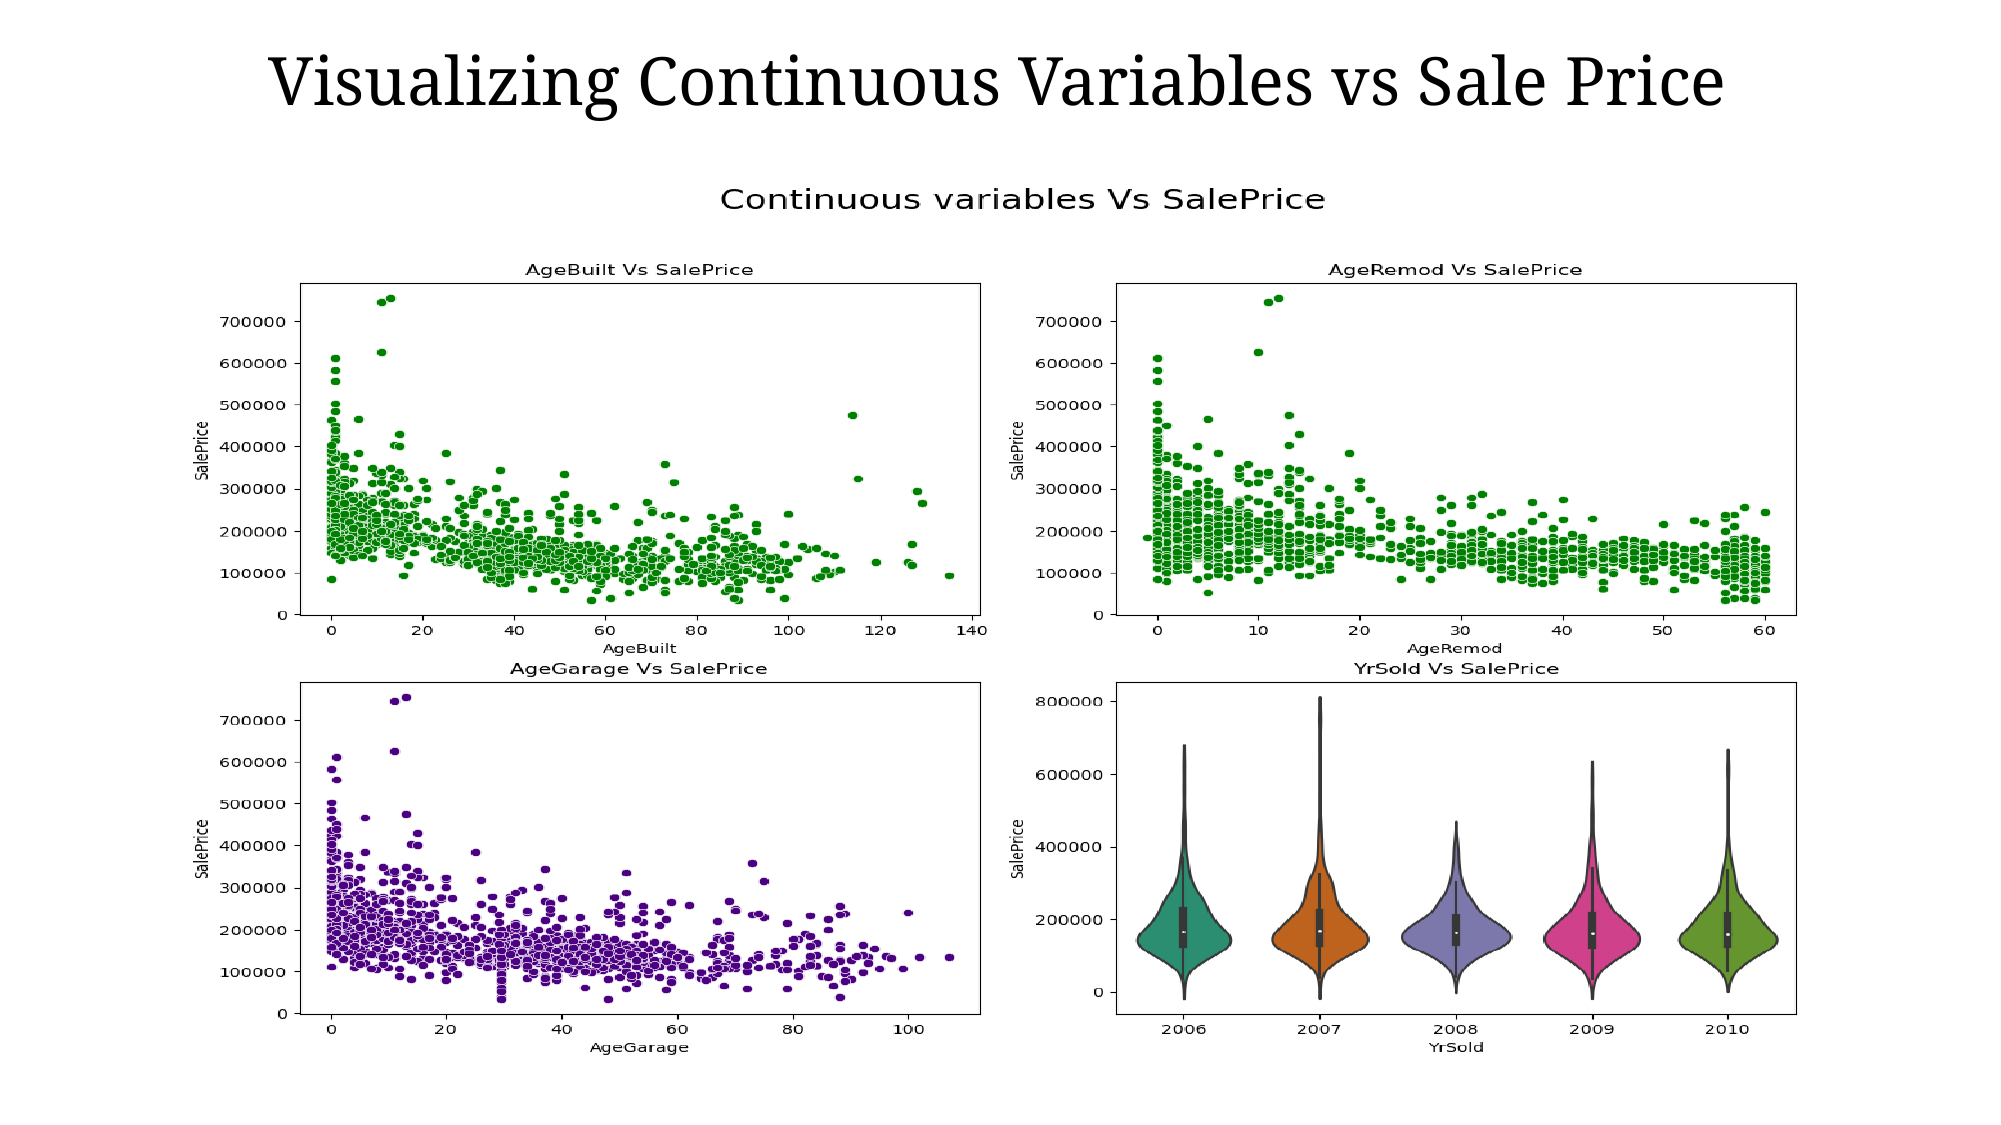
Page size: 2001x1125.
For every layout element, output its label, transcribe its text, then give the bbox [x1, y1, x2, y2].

text_box Visualizing Continuous Variables vs Sale Price [133, 31, 1863, 127]
picture [181, 178, 1809, 1064]
